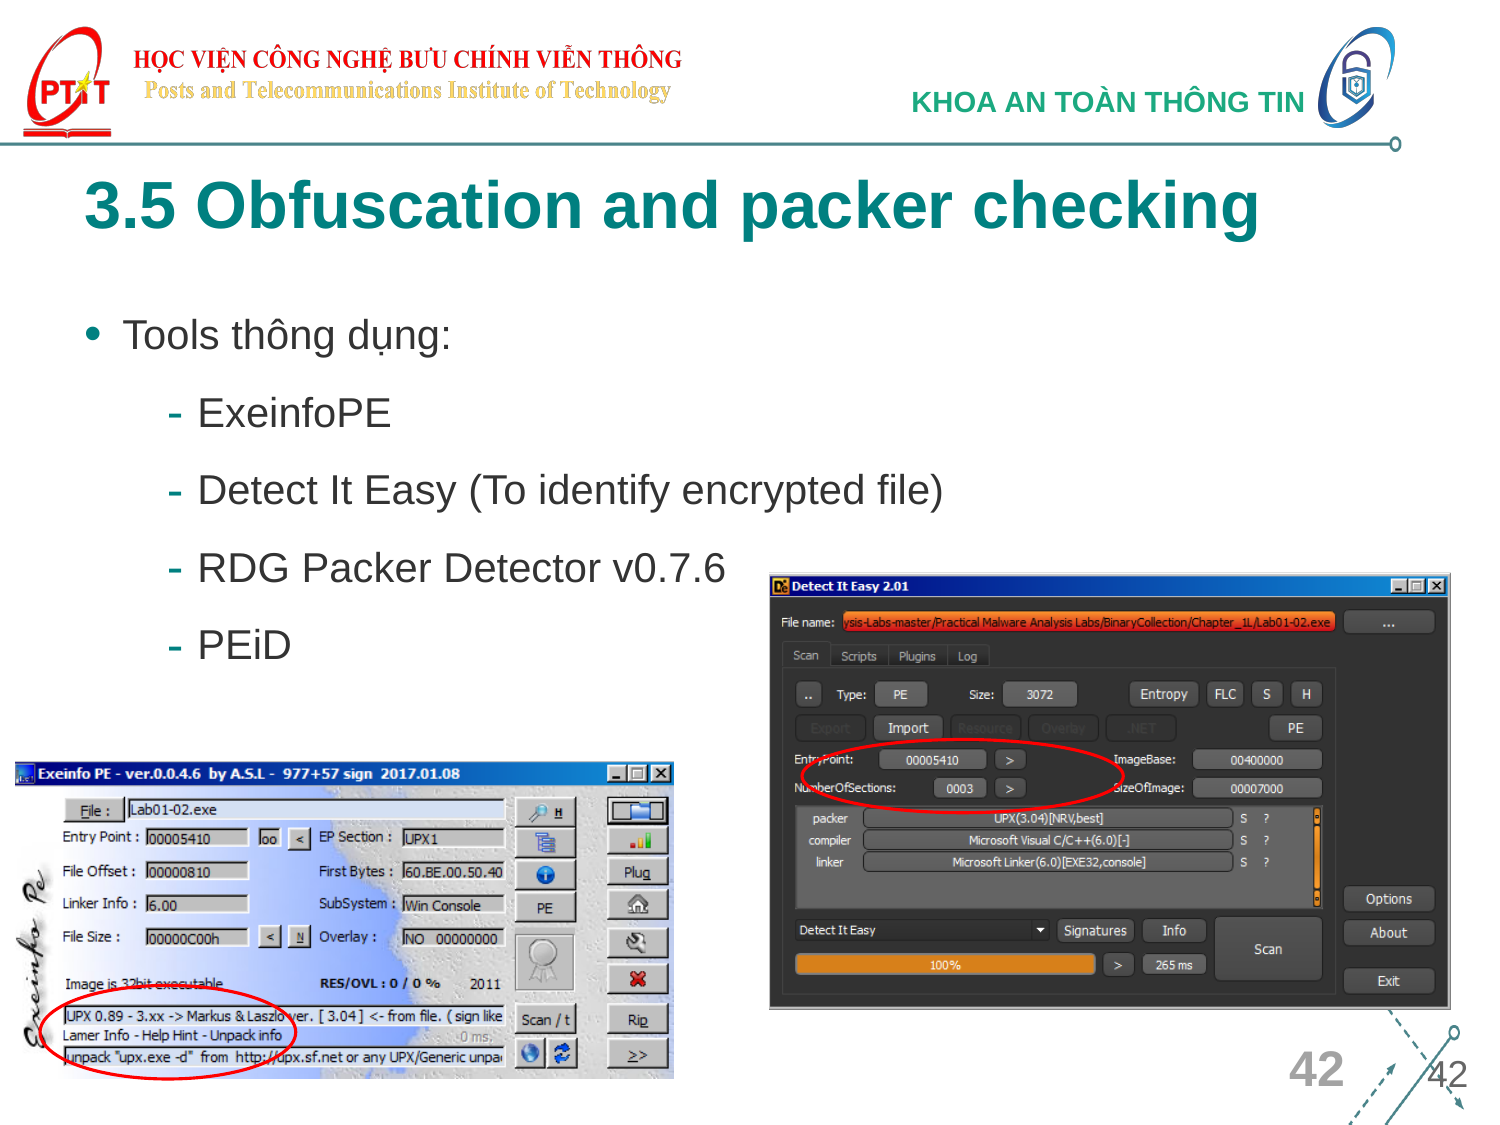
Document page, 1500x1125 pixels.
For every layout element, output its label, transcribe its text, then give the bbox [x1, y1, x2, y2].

title 3.5 Obfuscation and packer checking [69, 163, 1307, 261]
text_box 42 [1412, 1042, 1500, 1103]
picture [0, 18, 695, 147]
list Tools thông dụng: ExeinfoPE Detect It Easy (To identify encrypted file) RDG Packer Detector v0.7.6 PEiD [69, 285, 1307, 1010]
picture [769, 572, 1451, 1010]
picture [1318, 27, 1395, 128]
picture [15, 761, 674, 1079]
